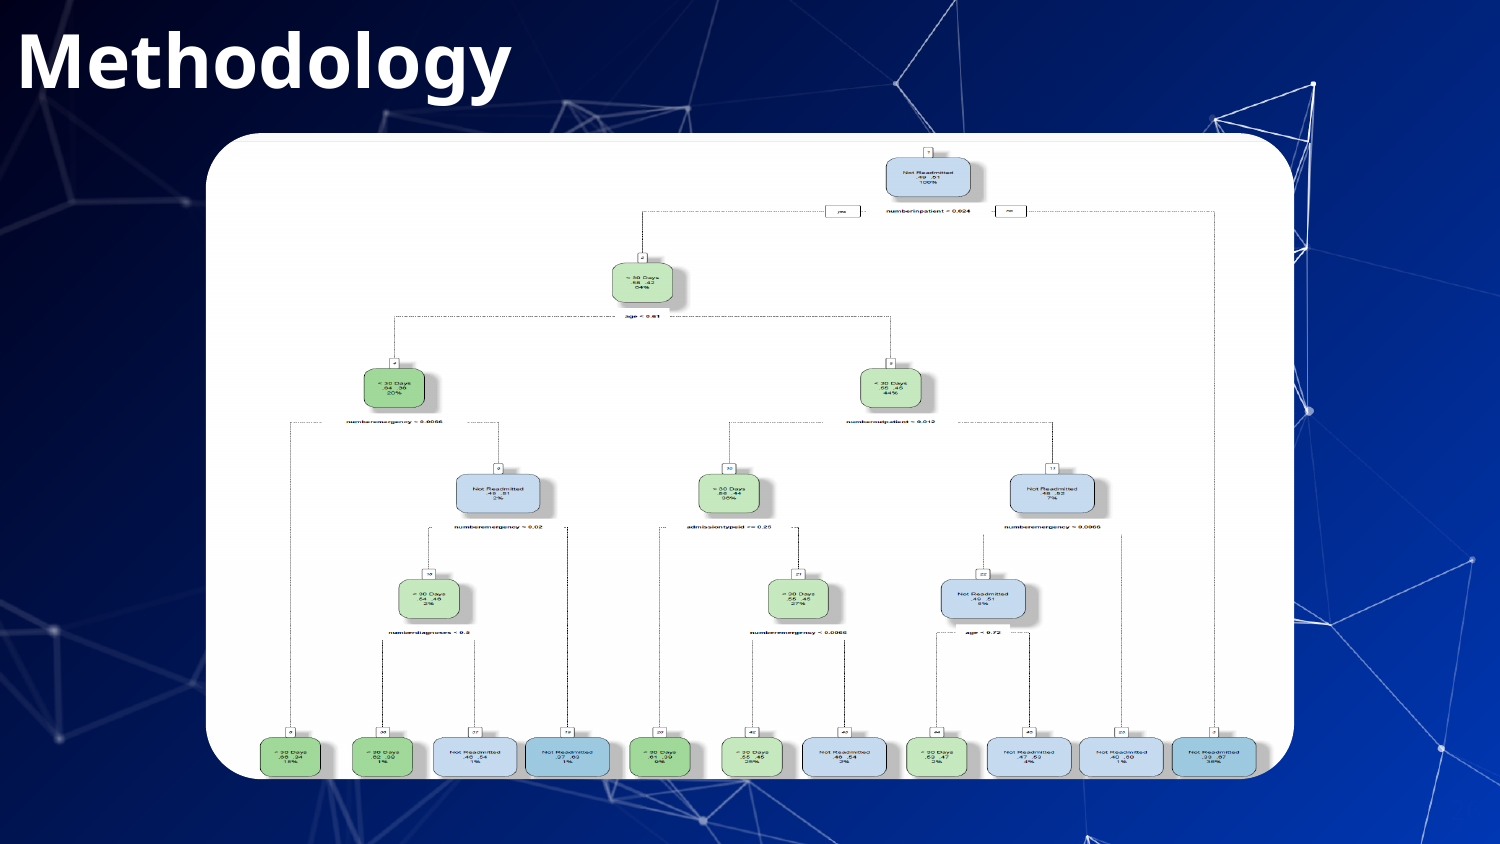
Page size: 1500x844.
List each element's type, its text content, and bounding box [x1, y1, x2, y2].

slide_number 26 [1391, 779, 1482, 844]
picture [0, 0, 1500, 844]
title Methodology [15, 10, 1004, 104]
